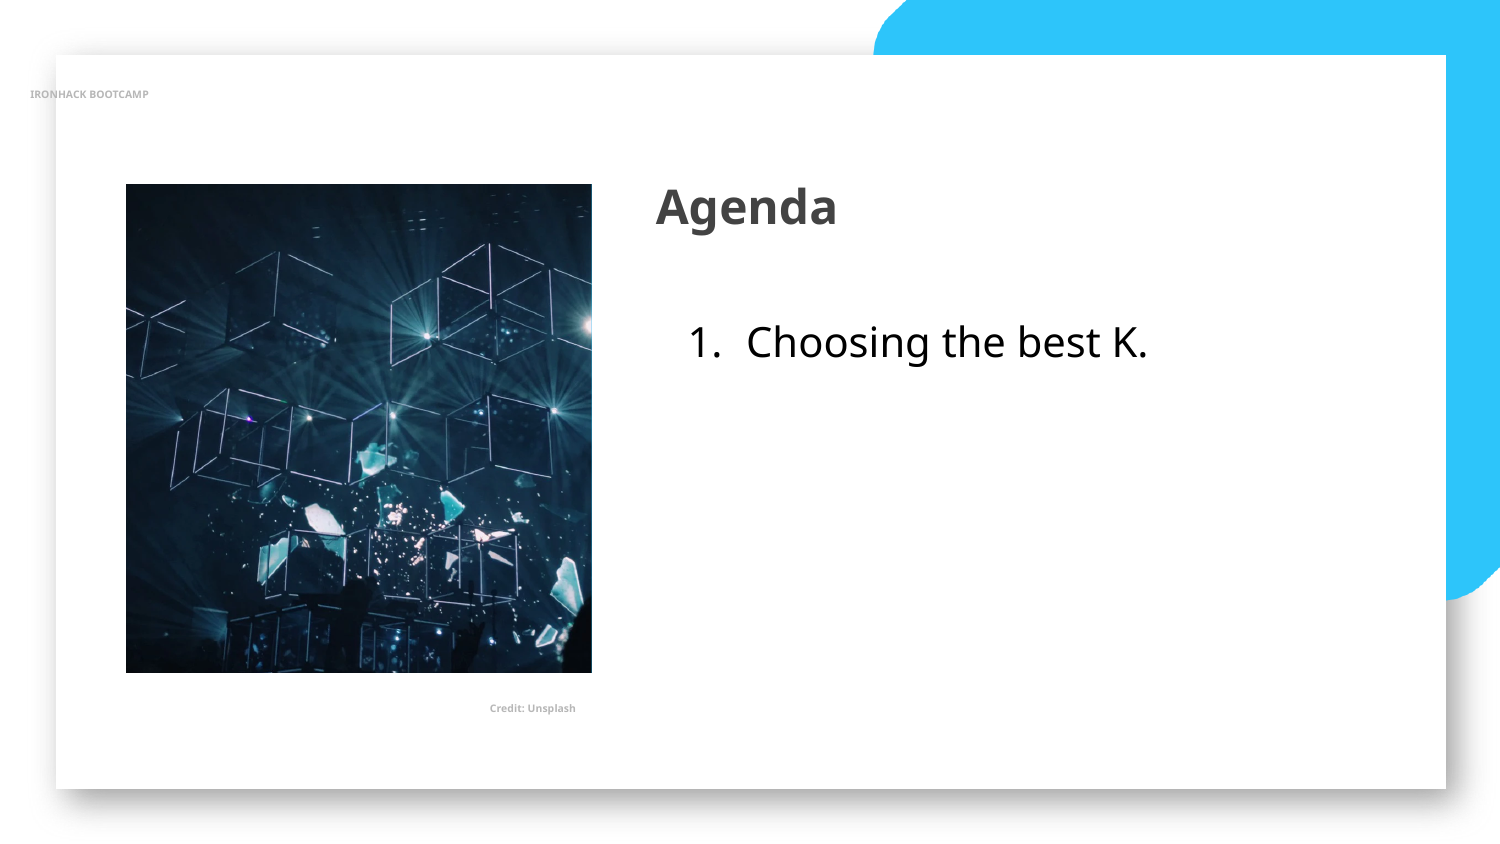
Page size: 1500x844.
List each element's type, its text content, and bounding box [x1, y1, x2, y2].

text_box Choosing the best K. [655, 275, 1368, 656]
text_box Credit: Unsplash [253, 685, 592, 722]
picture [0, 0, 1500, 844]
text_box IRONHACK BOOTCAMP [15, 71, 354, 108]
text_box Agenda [640, 161, 1301, 279]
